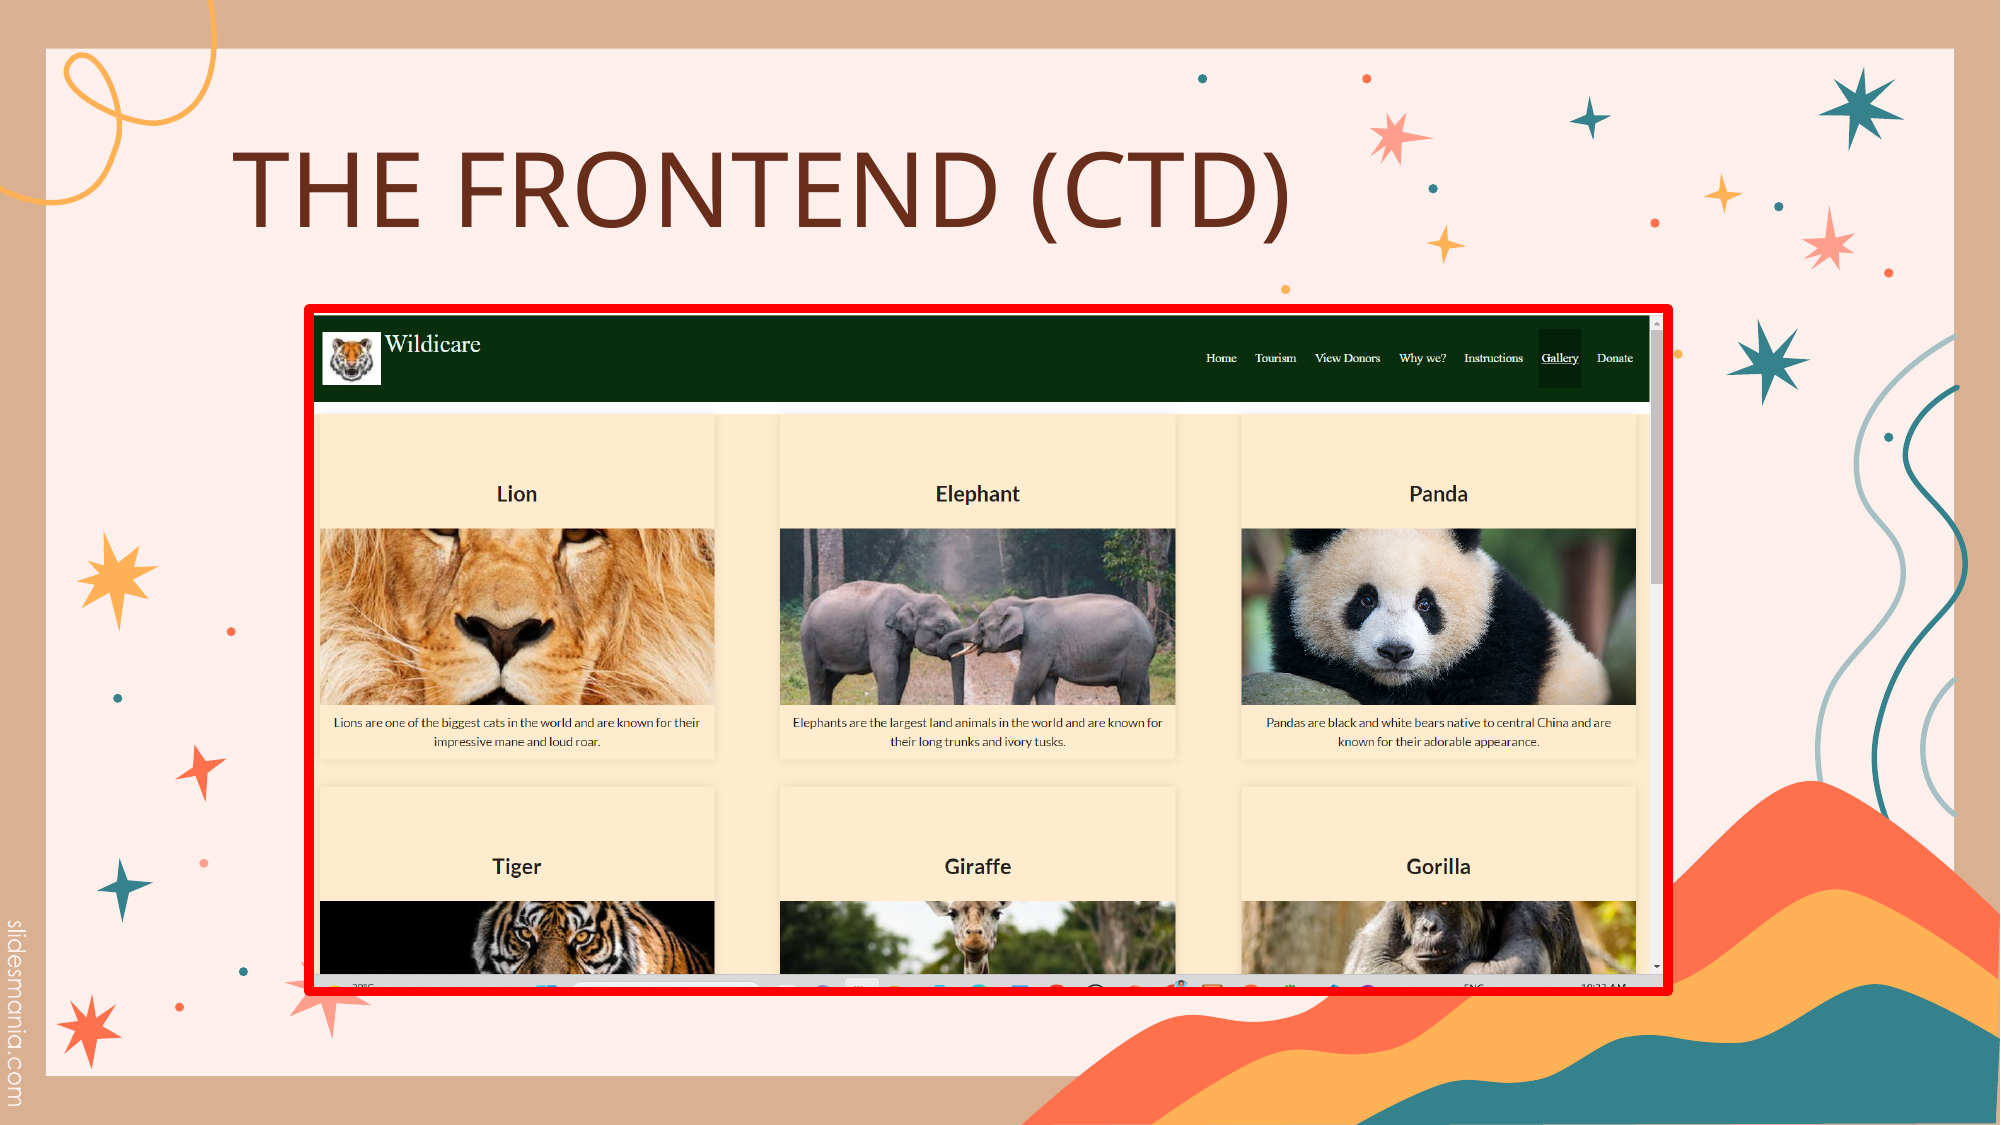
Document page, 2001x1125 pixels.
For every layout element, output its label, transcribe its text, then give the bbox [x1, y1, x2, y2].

picture [313, 313, 1664, 987]
title THE FRONTEND (CTD) [212, 123, 1491, 249]
